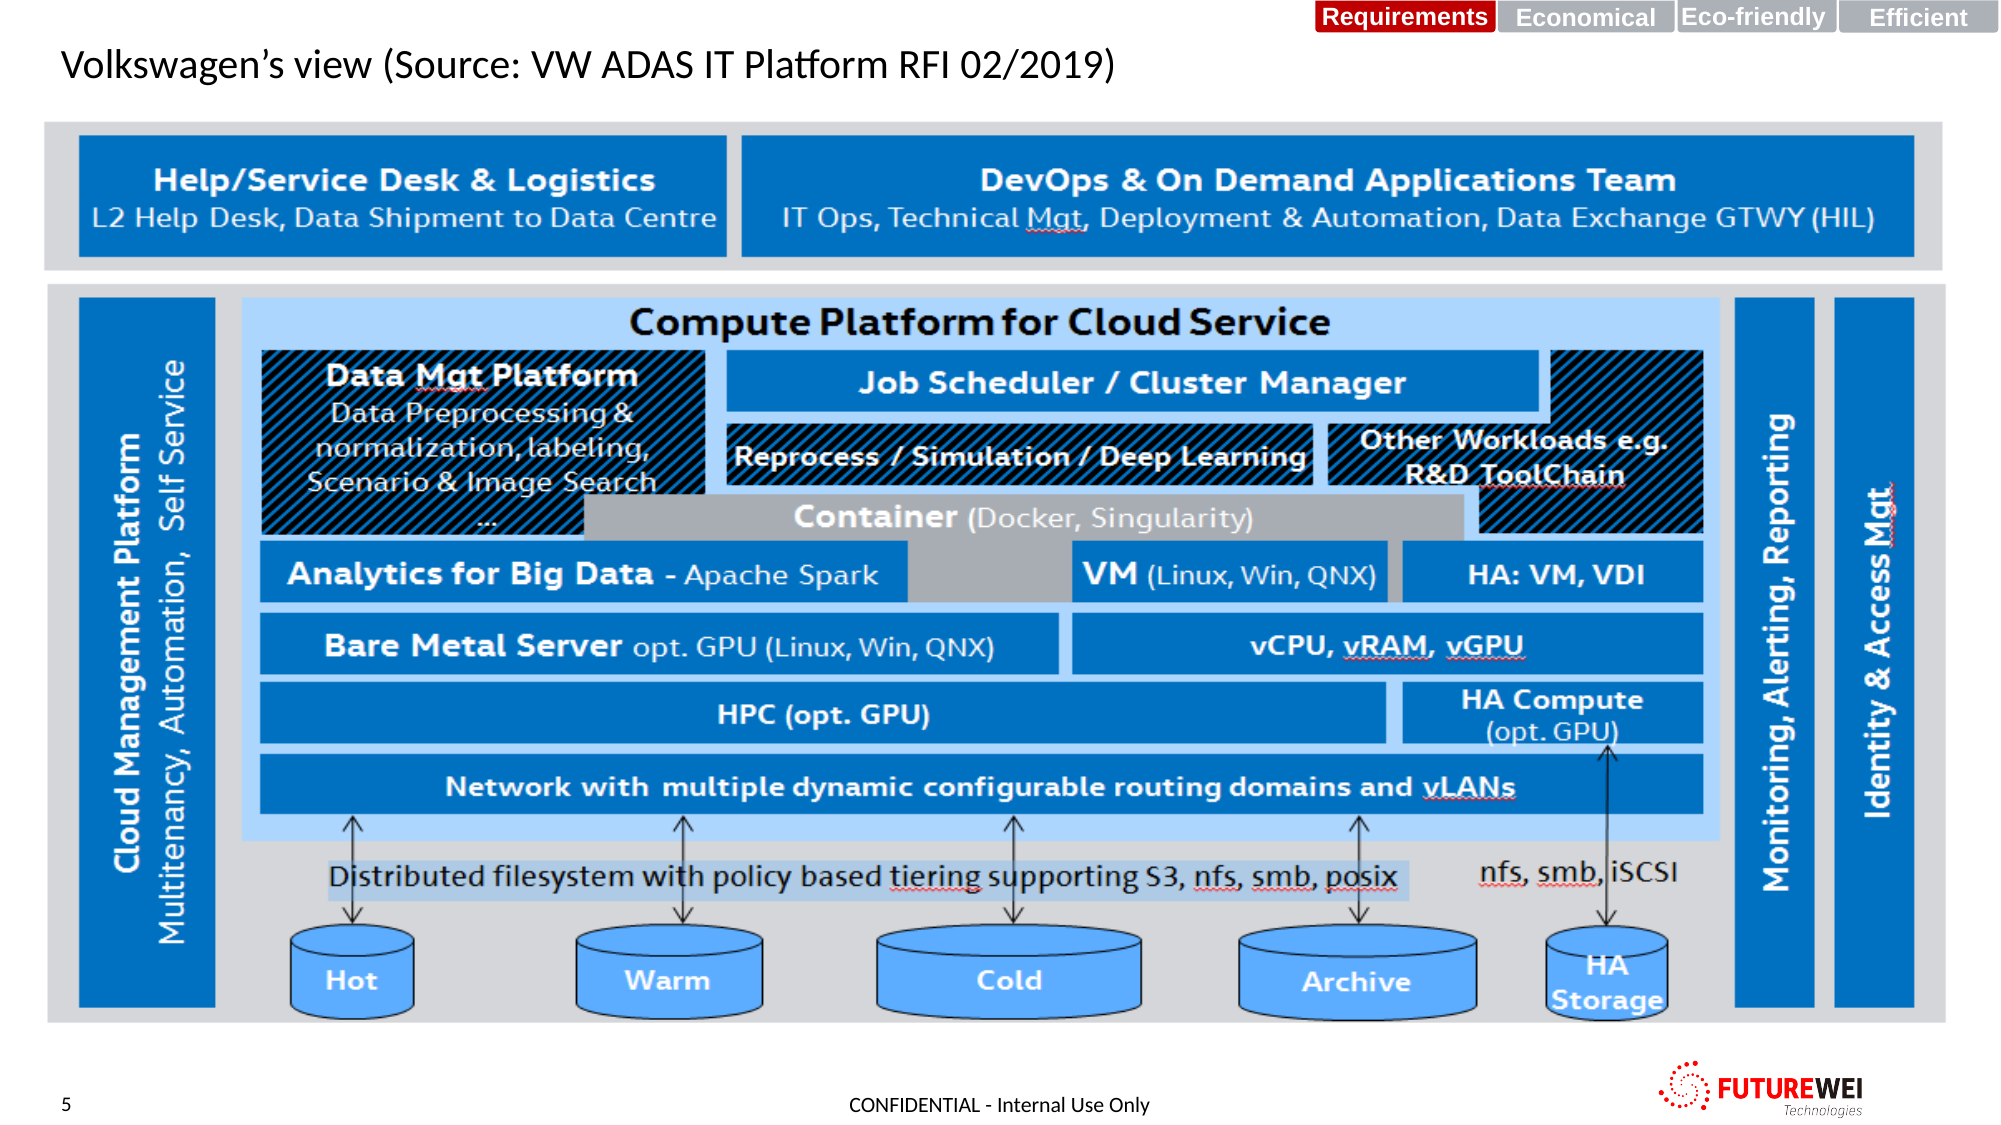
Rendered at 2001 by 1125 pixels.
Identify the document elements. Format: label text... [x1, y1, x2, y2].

slide_number 5 [46, 1083, 124, 1125]
text_box Requirements [1315, 0, 1496, 33]
text_box Eco-friendly [1677, 0, 1837, 33]
picture [18, 106, 1981, 1125]
footer CONFIDENTIAL - Internal Use Only [662, 1083, 1338, 1125]
text_box Volkswagen’s view (Source: VW ADAS IT Platform RFI 02/2019) [46, 29, 1675, 95]
text_box Efficient [1839, 0, 1999, 33]
text_box Economical [1497, 0, 1675, 33]
